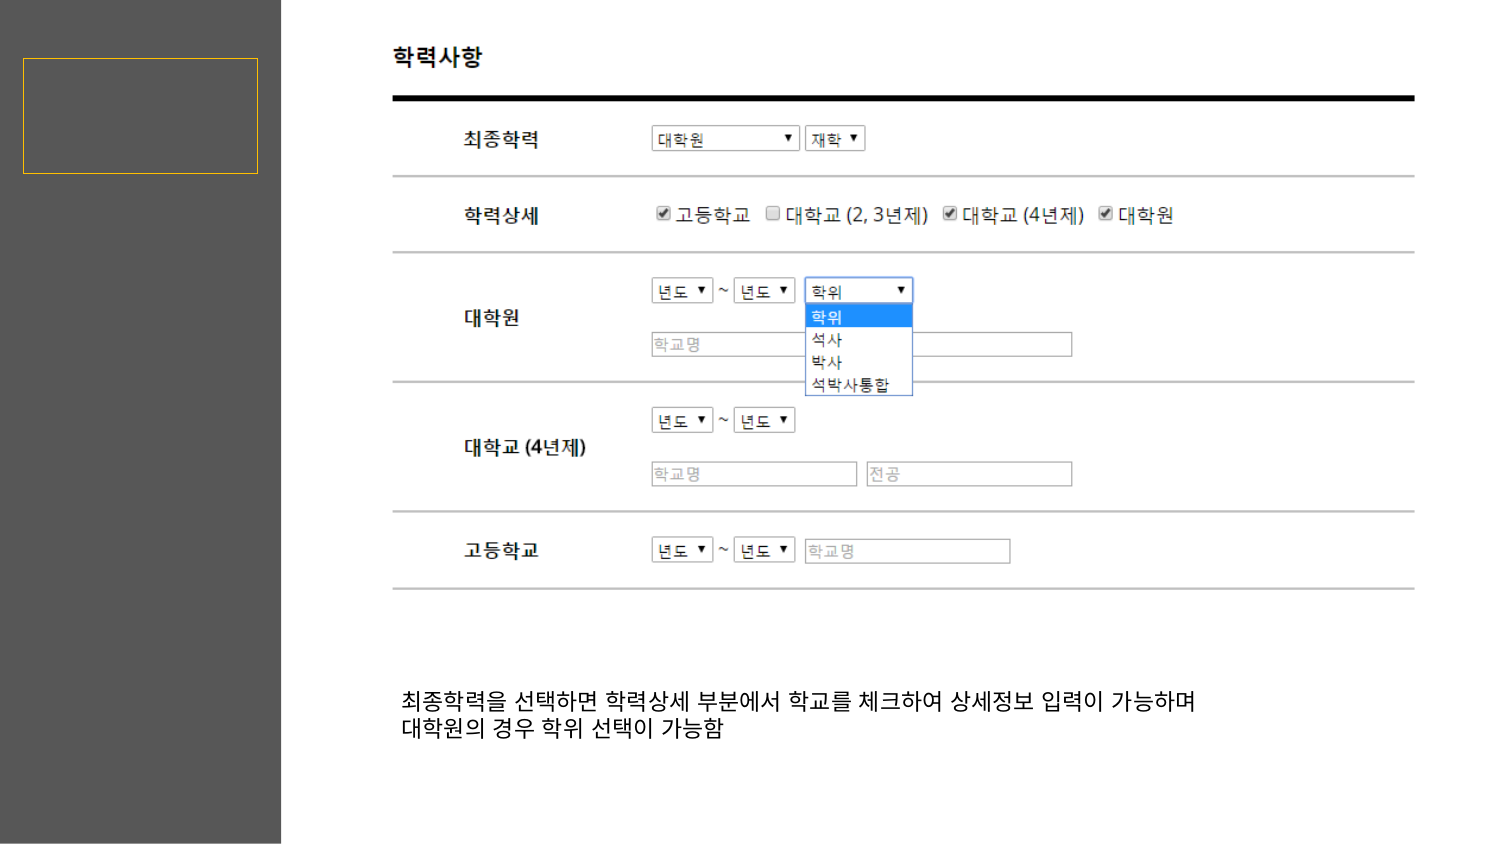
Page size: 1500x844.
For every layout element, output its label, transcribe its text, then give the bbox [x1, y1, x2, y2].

text_box 5-2 스토리보드 [23, 58, 258, 140]
text_box [0, 0, 283, 844]
picture [362, 11, 1442, 629]
text_box 이력서 [23, 140, 258, 191]
text_box 최종학력을 선택하면 학력상세 부분에서 학교를 체크하여 상세정보 입력이 가능하며 대학원의 경우 학위 선택이 가능함 [386, 679, 1301, 750]
